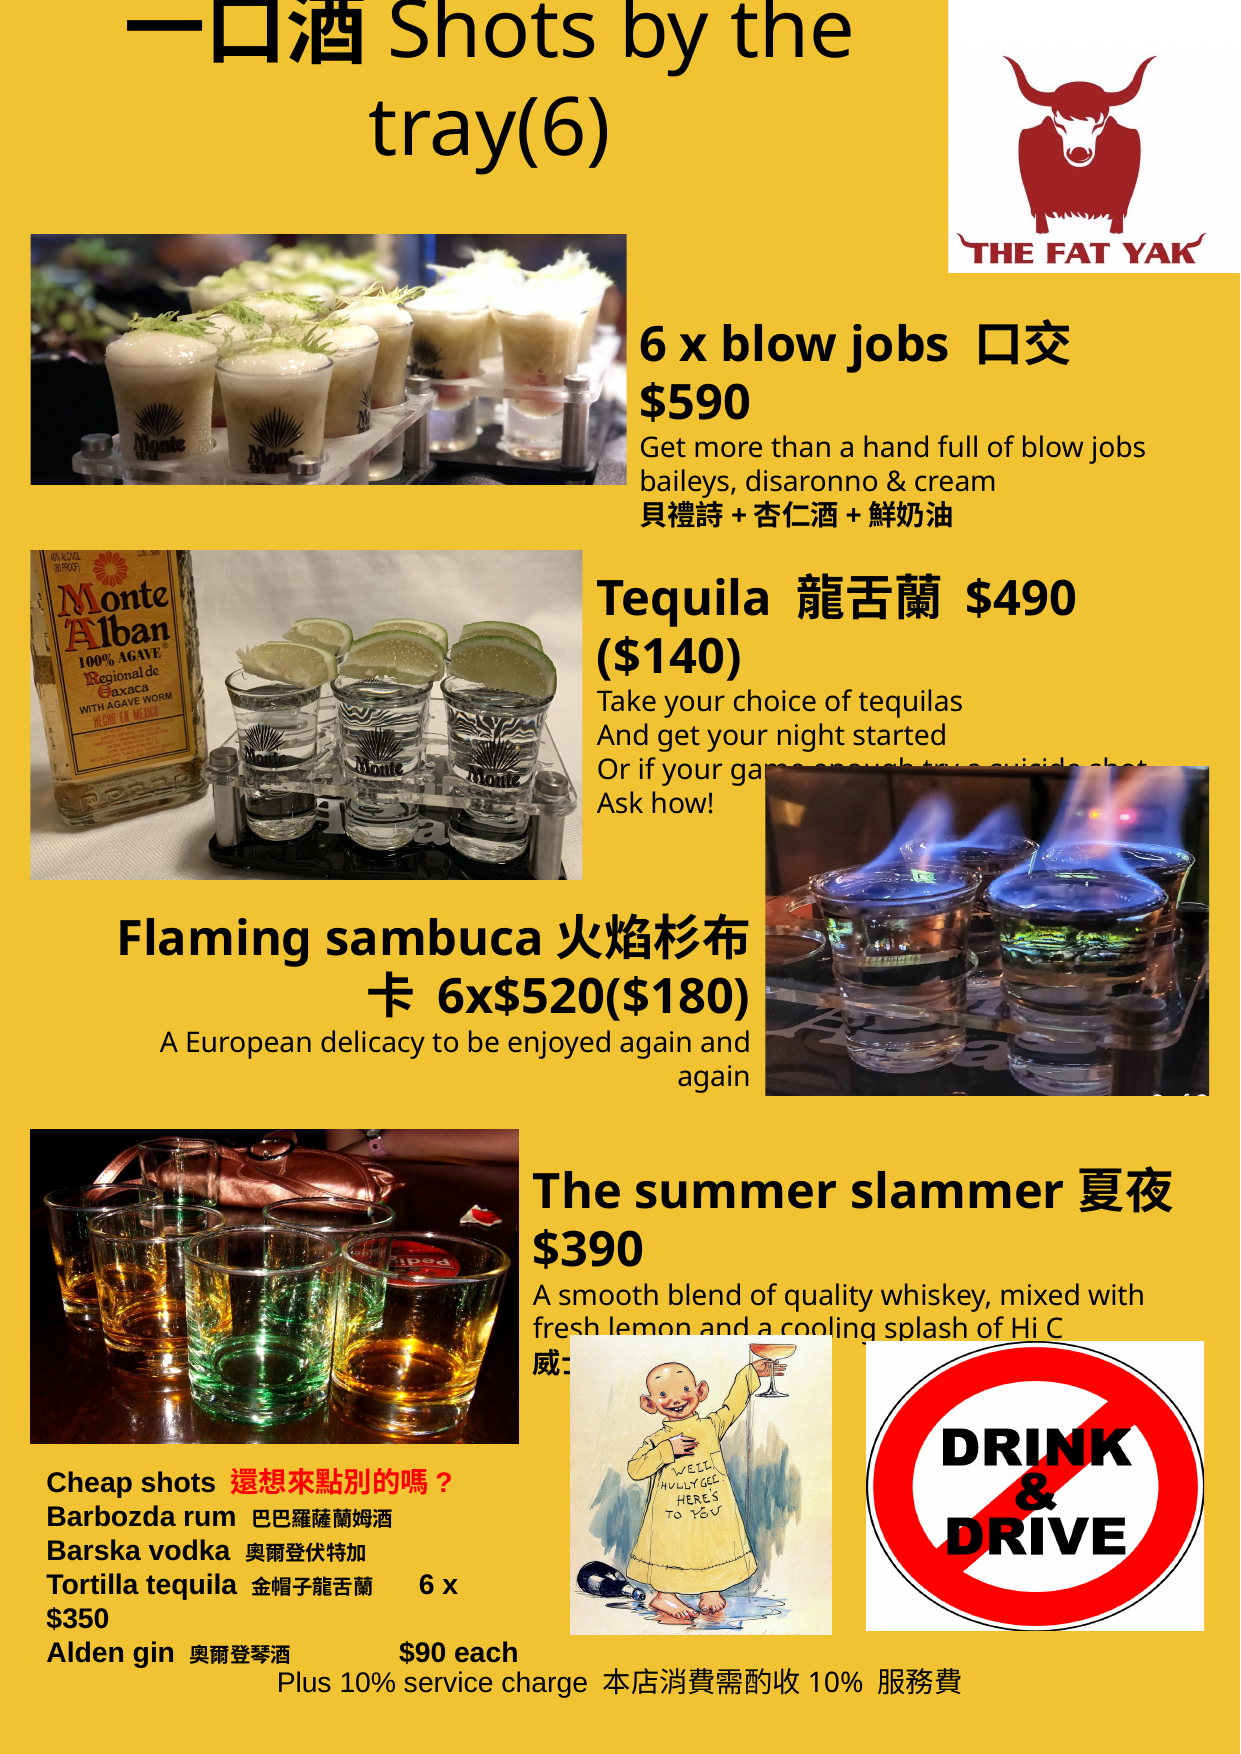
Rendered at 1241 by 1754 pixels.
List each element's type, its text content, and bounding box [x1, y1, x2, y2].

picture [948, 0, 1241, 273]
text_box Flaming sambuca火焰杉布卡 6x$520($180) A European delicacy to be enjoyed again and again [72, 892, 766, 1112]
picture [765, 766, 1210, 1097]
text_box The summer slammer夏夜 $390 A smooth blend of quality whiskey, mixed with fresh lemon and a cooling splash of Hi C 威士忌+檸檬+HI C [524, 1145, 1194, 1333]
picture [30, 550, 583, 881]
picture [30, 1129, 519, 1445]
title 一口酒Shots by the tray(6) [31, 11, 942, 186]
text_box Cheap shots 還想來點別的嗎? Barbozda rum 巴巴羅薩蘭姆酒 Barska vodka 奧爾登伏特加 Tortilla tequila 金帽子龍舌蘭 6 x $350 Alden gin 奧爾登琴酒 $90 each [31, 1449, 541, 1649]
text_box Plus 10% service charge 本店消費需酌收10% 服務費 [30, 1649, 1209, 1705]
subtitle 6 x blow jobs 口交$590 Get more than a hand full of blow jobs baileys, disaronno & cream 貝禮詩+杏仁酒+鮮奶油 [631, 298, 1177, 486]
picture [30, 234, 627, 485]
picture [865, 1339, 1205, 1631]
picture [570, 1334, 832, 1635]
text_box Tequila 龍舌蘭 $490 ($140) Take your choice of tequilas And get your night started Or if your game enough try a suicide shot Ask how! [585, 551, 1188, 782]
